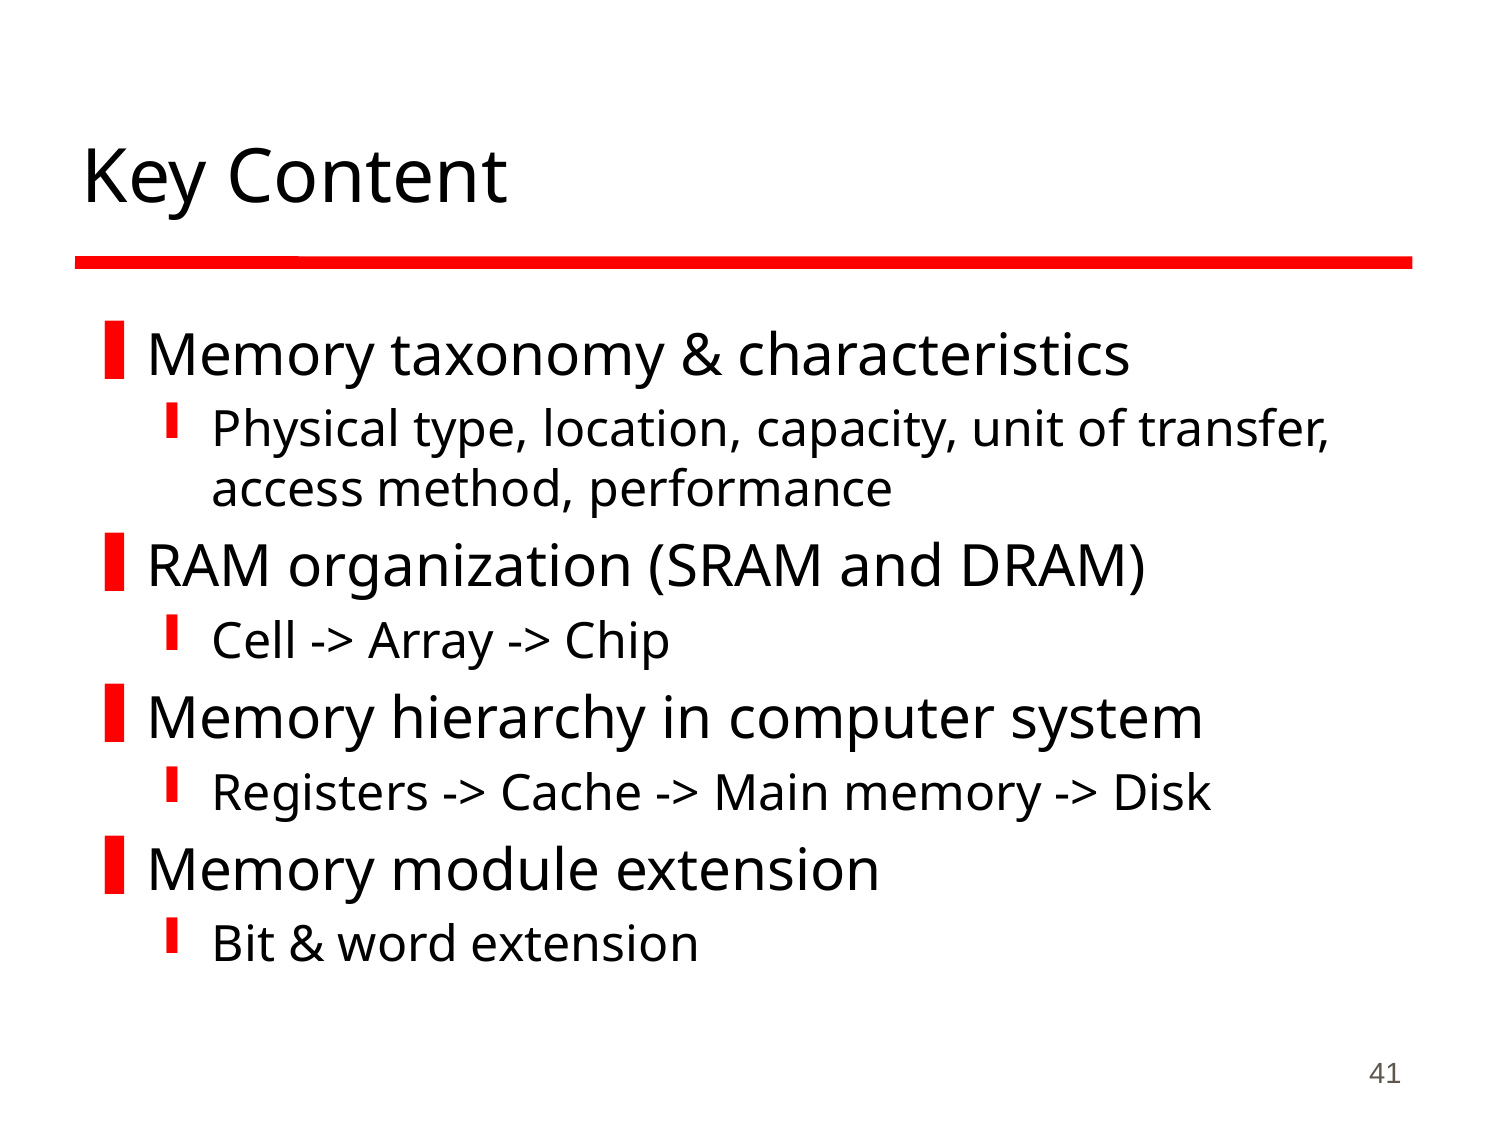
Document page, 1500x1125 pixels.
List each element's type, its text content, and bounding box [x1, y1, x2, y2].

slide_number 41 [1103, 1021, 1417, 1098]
title Key Content [66, 37, 1413, 226]
list Memory taxonomy & characteristics Physical type, location, capacity, unit of transfer, access method, performance RAM organization (SRAM and DRAM) Cell -> Array -> Chip Memory hierarchy in computer system Registers -> Cache -> Main memory -> Disk Memory module extension Bit & word extension [74, 309, 1417, 994]
